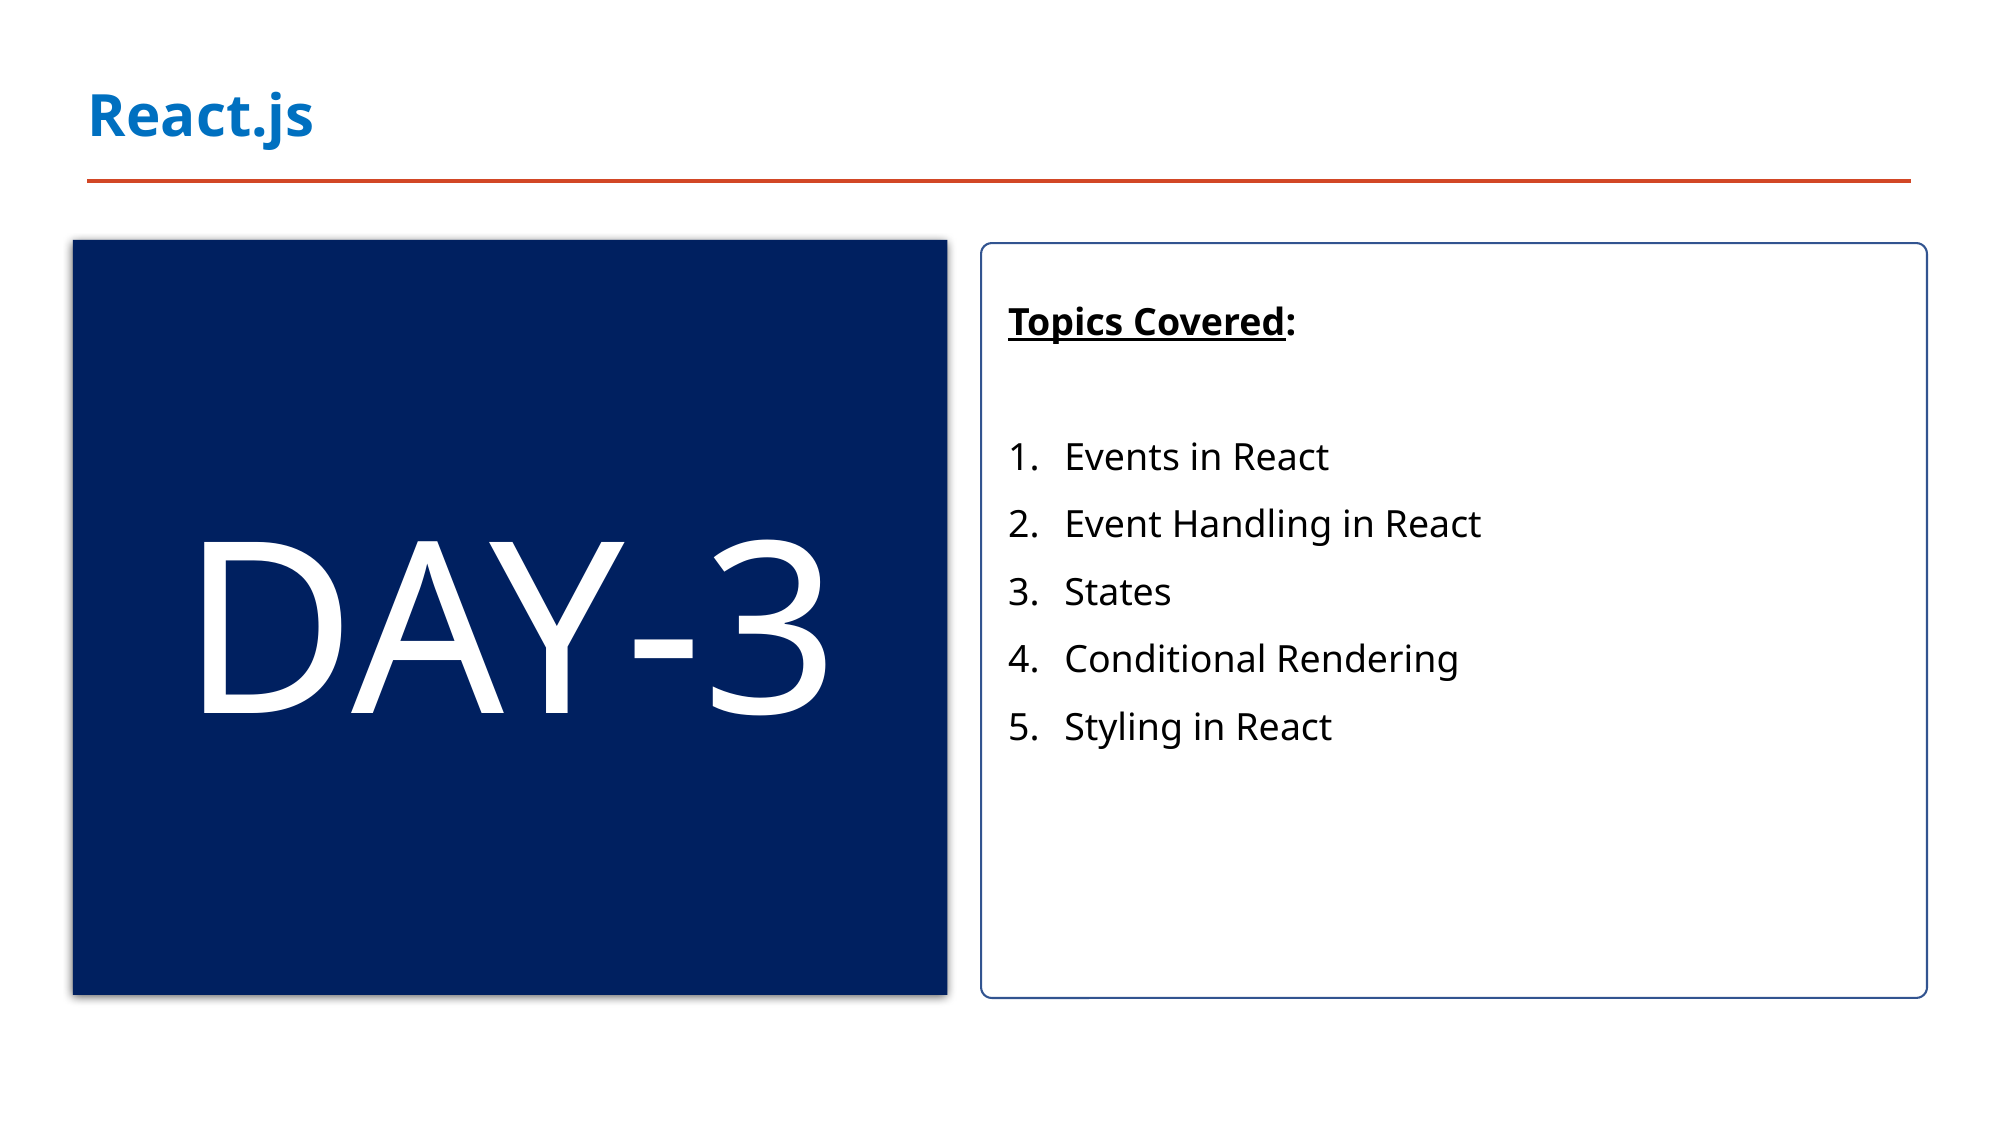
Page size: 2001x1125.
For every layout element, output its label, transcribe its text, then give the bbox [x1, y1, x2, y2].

text_box DAY-3 [72, 239, 948, 995]
text_box Topics Covered: Events in React Event Handling in React States Conditional Rendering Styling in React [993, 267, 1912, 823]
text_box [980, 242, 1929, 1000]
title React.js [72, 70, 1912, 163]
